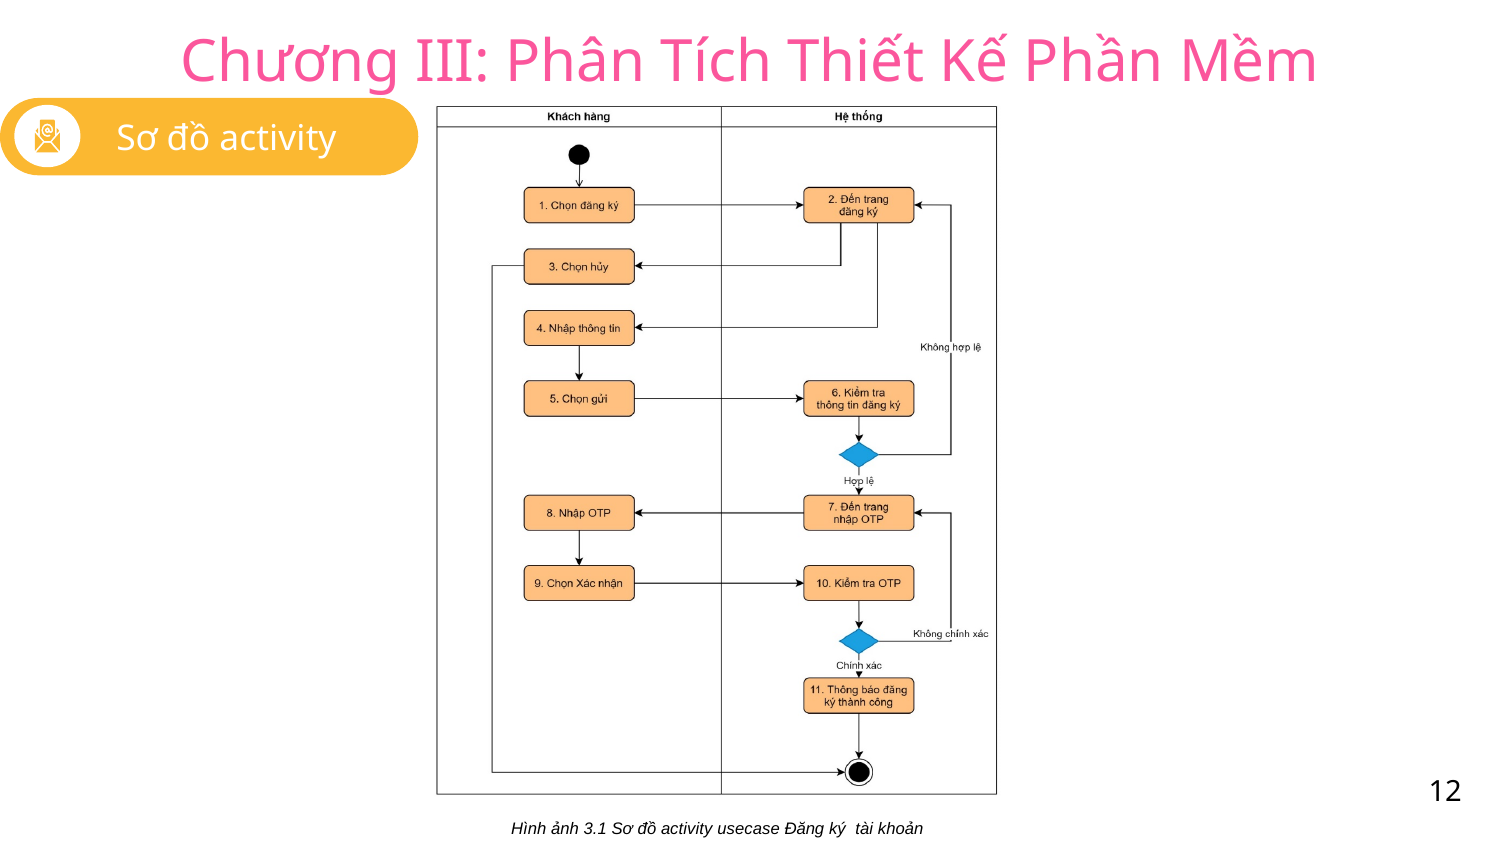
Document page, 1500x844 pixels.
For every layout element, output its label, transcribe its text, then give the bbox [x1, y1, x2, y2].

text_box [34, 119, 61, 153]
title Chương III: Phân Tích Thiết Kế Phần Mềm [116, 18, 1384, 98]
picture [427, 97, 1006, 804]
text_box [0, 97, 419, 176]
text_box 12 [1413, 764, 1478, 815]
text_box Hình ảnh 3.1 Sơ đồ activity usecase Đăng ký tài khoản [496, 812, 939, 844]
